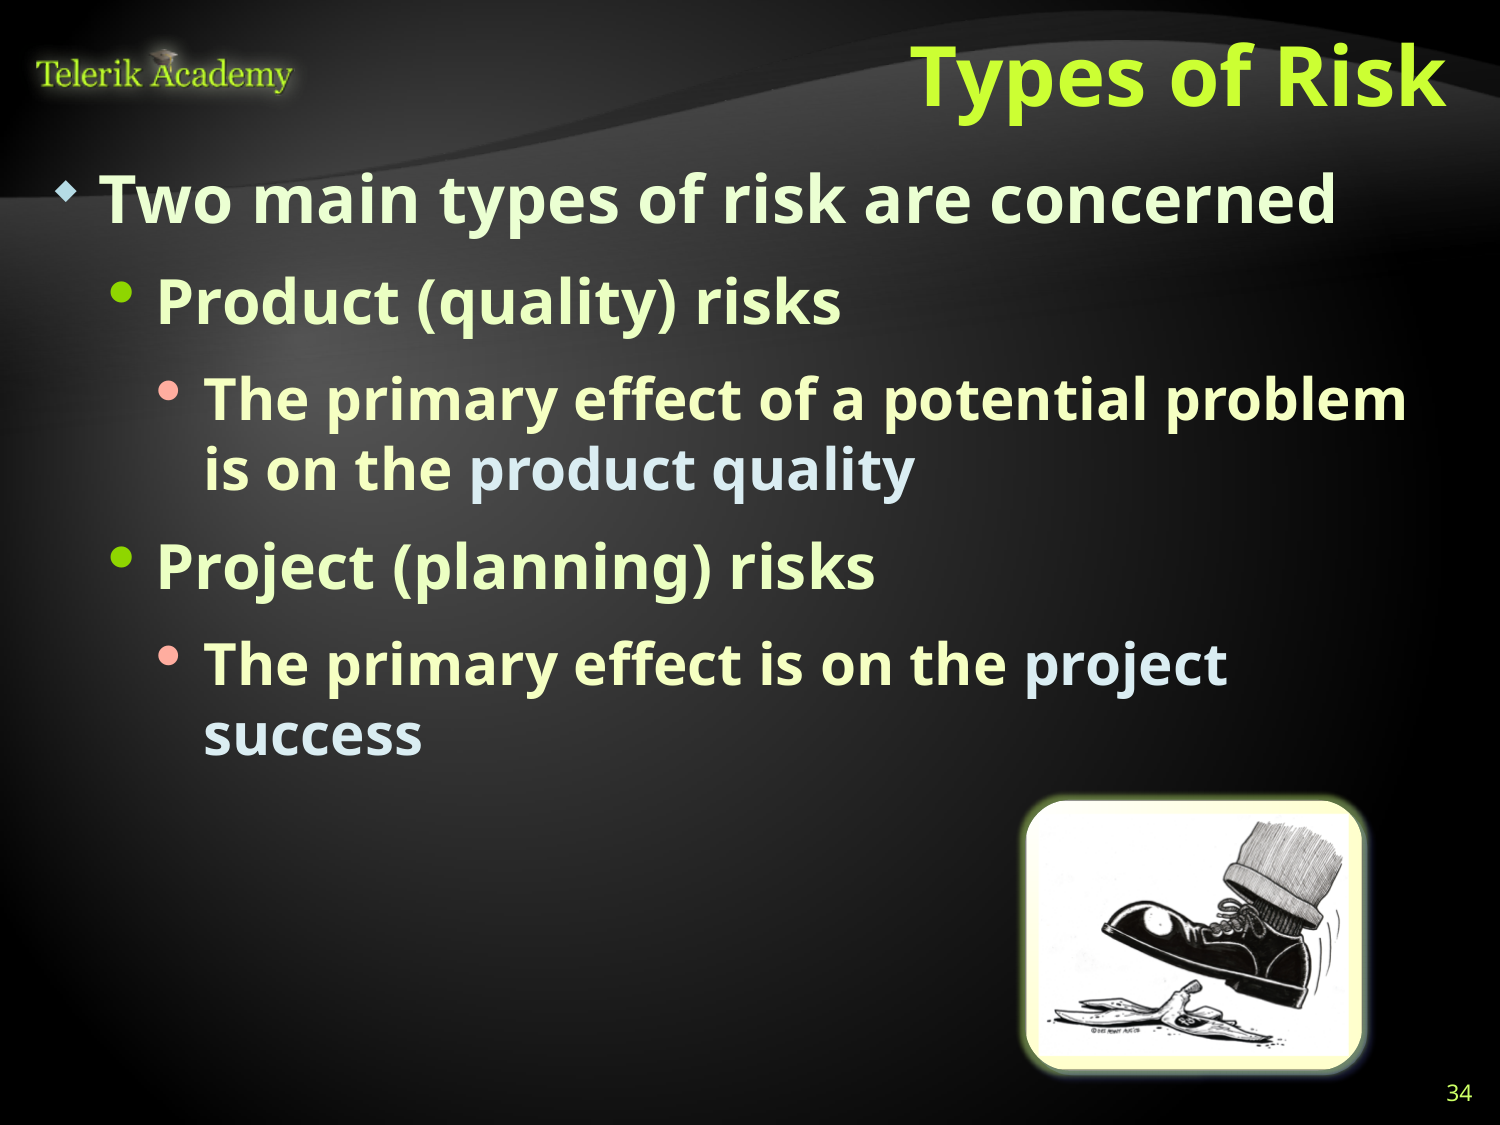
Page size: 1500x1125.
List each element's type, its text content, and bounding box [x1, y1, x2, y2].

picture [0, 0, 1500, 1125]
slide_number 34 [1412, 1074, 1488, 1113]
title Types of Risk [300, 12, 1463, 149]
list Two main types of risk are concerned Product (quality) risks The primary effect of a potential problem is on the product quality Project (planning) risks The primary effect is on the project success [37, 149, 1463, 1100]
